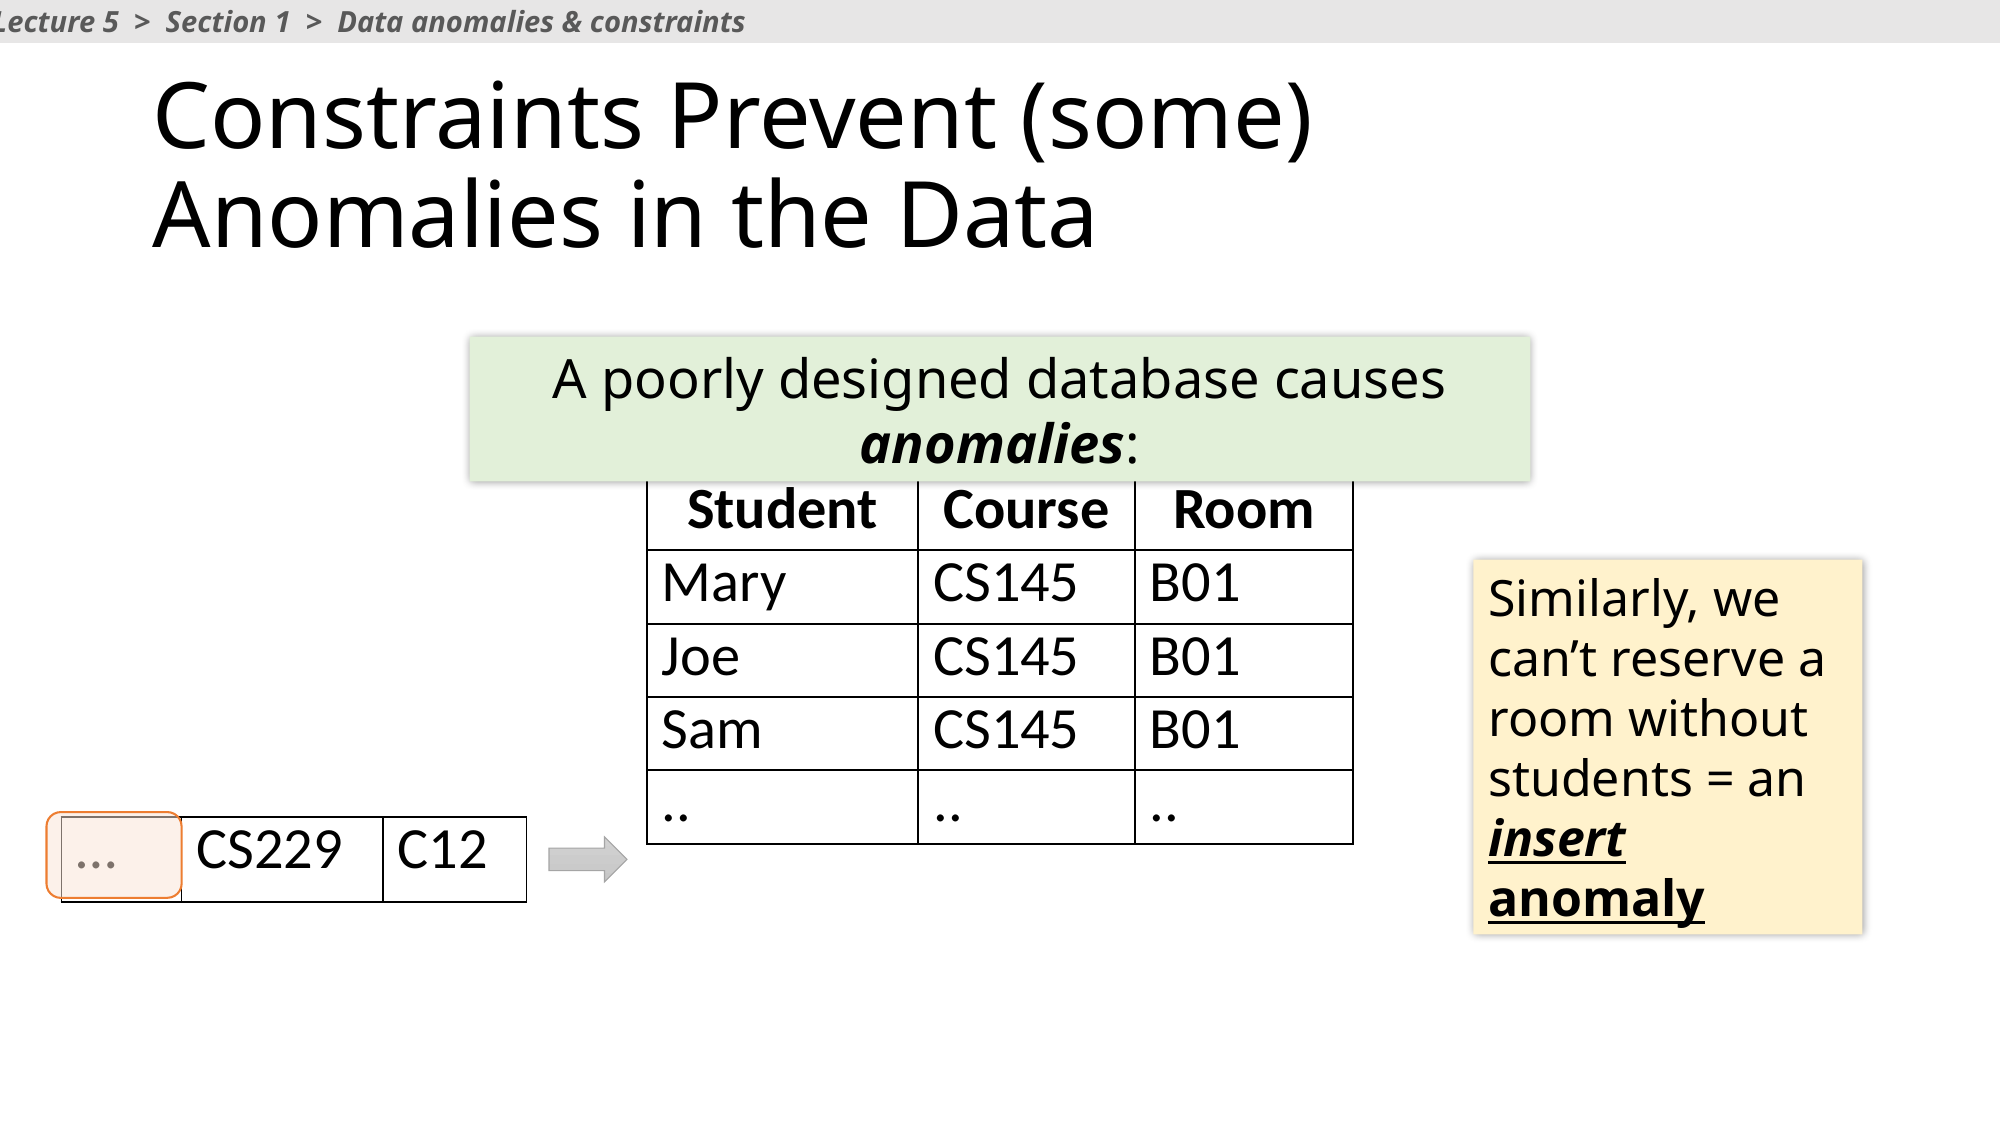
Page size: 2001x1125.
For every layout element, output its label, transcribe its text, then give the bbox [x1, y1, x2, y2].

table_cell Joe [648, 625, 917, 696]
table_cell .. [919, 771, 1134, 843]
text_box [0, 0, 2000, 47]
table_cell Mary [648, 551, 917, 623]
table_cell B01 [1136, 551, 1352, 623]
table_header Student [648, 490, 917, 549]
table_header CS229 [182, 818, 382, 901]
text_box Similarly, we can’t reserve a room without students = an insert anomaly [1473, 559, 1863, 935]
table_cell CS145 [919, 551, 1134, 623]
table_cell Sam [648, 698, 917, 769]
text_box [548, 835, 628, 884]
table_header C12 [384, 818, 526, 901]
table_cell CS145 [919, 698, 1134, 769]
table_cell B01 [1136, 698, 1352, 769]
table_cell B01 [1136, 625, 1352, 696]
table_cell CS145 [919, 625, 1134, 696]
text_box [45, 811, 183, 899]
table_header Course [919, 490, 1134, 549]
table_header … [62, 893, 181, 901]
table_cell .. [648, 771, 917, 843]
title Constraints Prevent (some) Anomalies in the Data [137, 59, 1863, 278]
text_box A poorly designed database causes anomalies: [469, 336, 1531, 482]
table_header Room [1136, 490, 1352, 549]
table_cell .. [1136, 771, 1352, 843]
